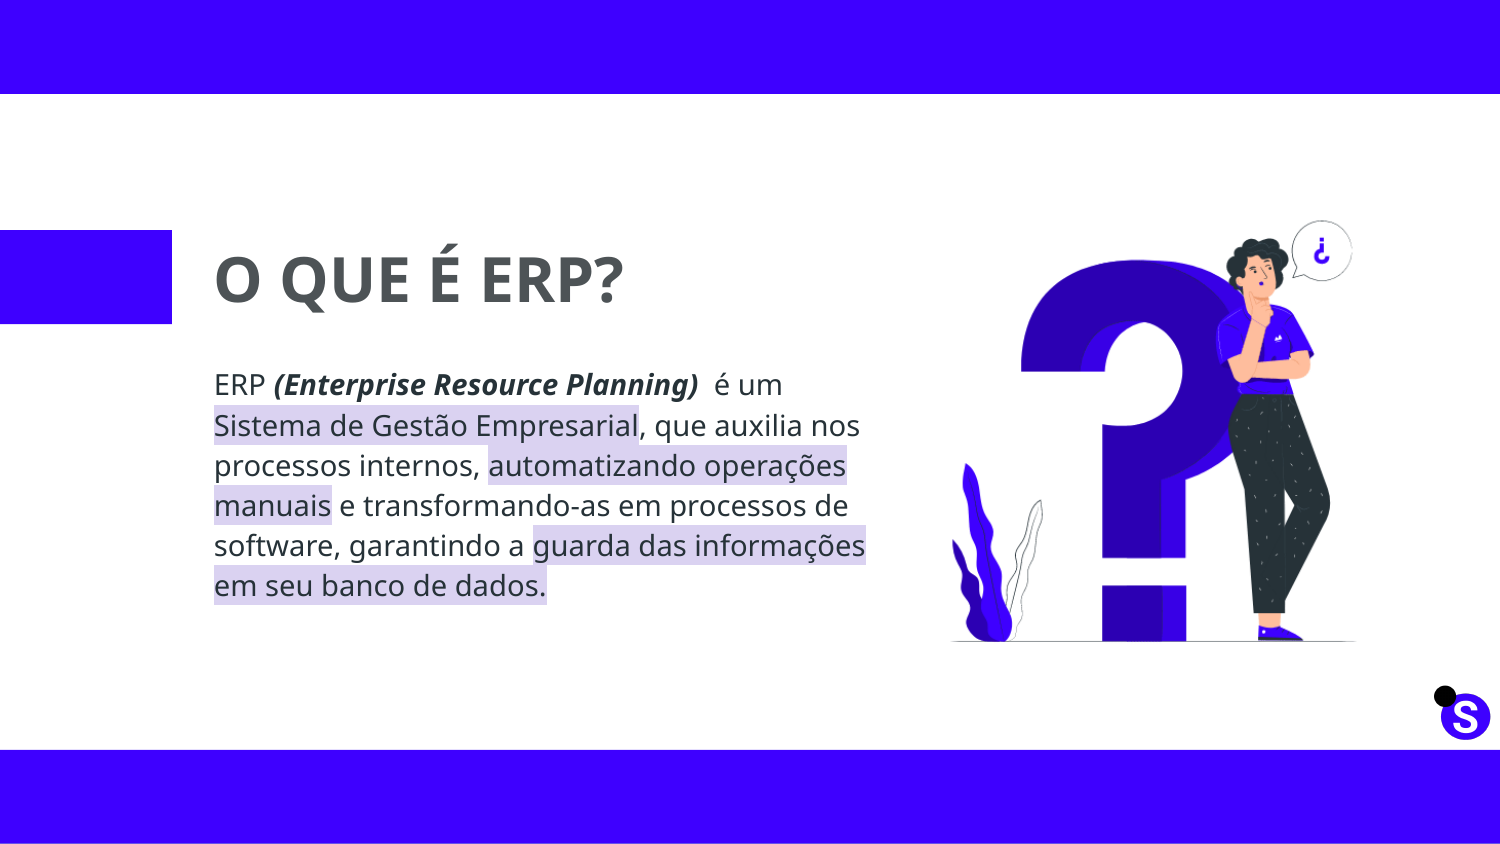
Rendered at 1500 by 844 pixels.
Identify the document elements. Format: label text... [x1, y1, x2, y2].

list ERP (Enterprise Resource Planning) é um Sistema de Gestão Empresarial, que auxilia nos processos internos, automatizando operações manuais e transformando-as em processos de software, garantindo a guarda das informações em seu banco de dados. [198, 346, 892, 639]
text_box [0, 748, 1500, 844]
text_box [0, 0, 1500, 96]
picture [1433, 680, 1494, 741]
picture [897, 165, 1411, 679]
title O QUE É ERP? [198, 230, 744, 325]
text_box [0, 228, 174, 326]
